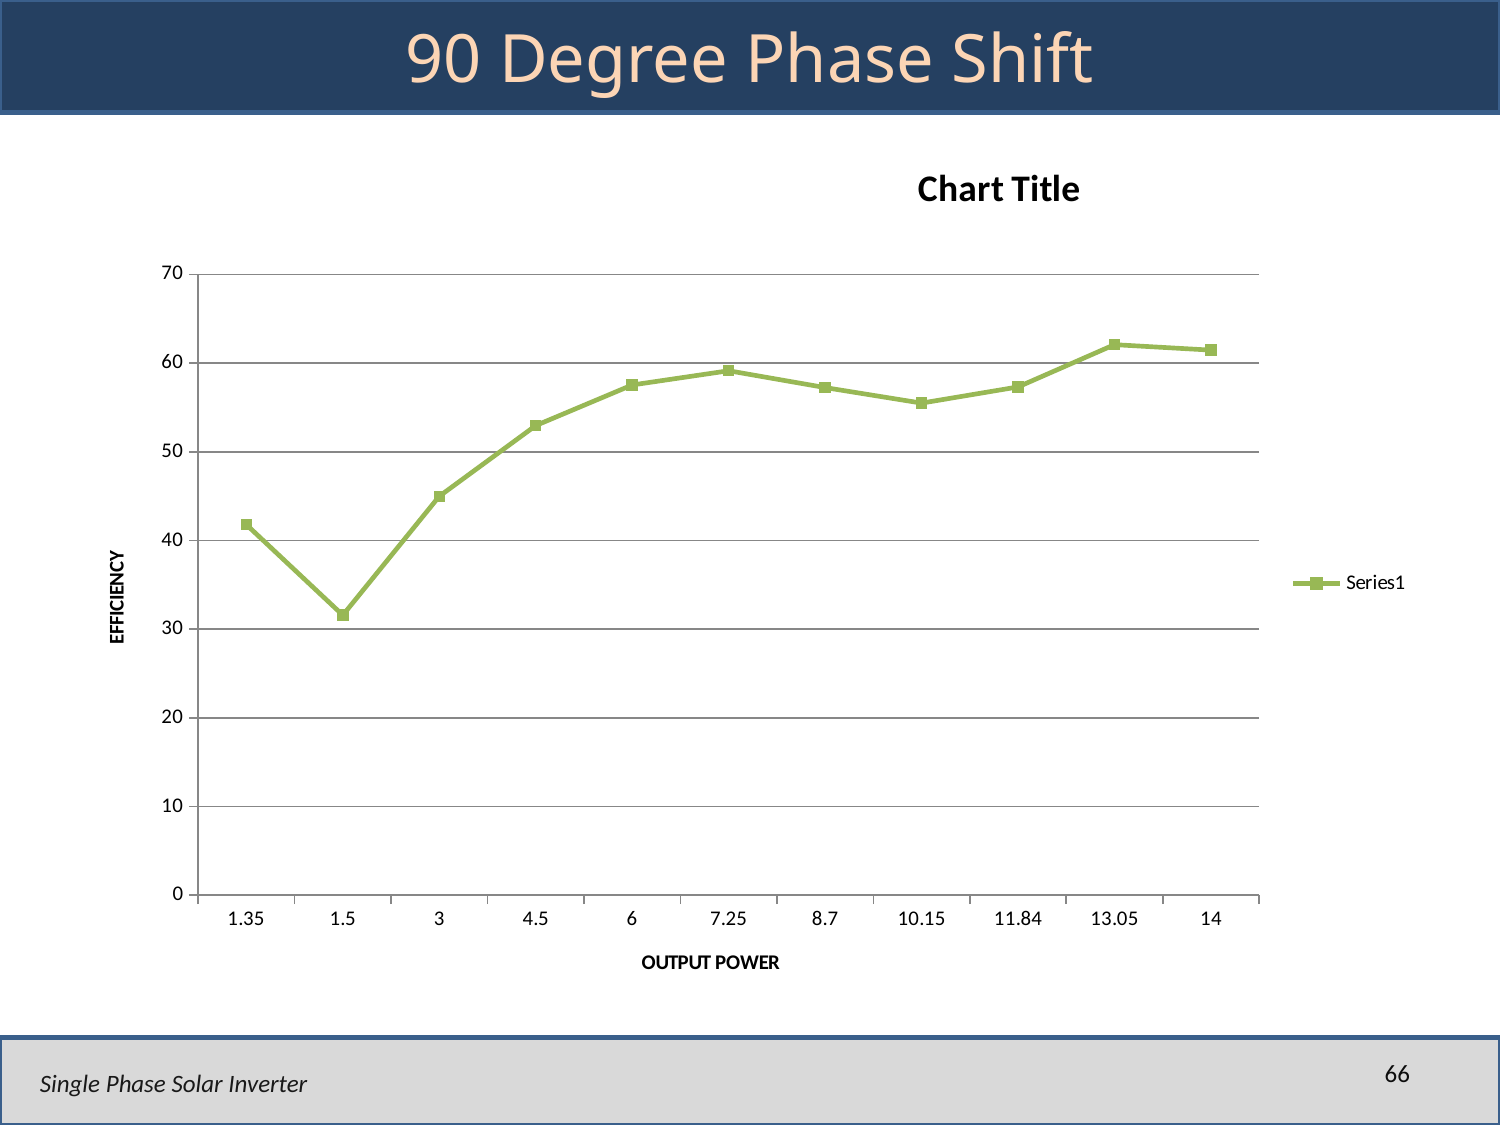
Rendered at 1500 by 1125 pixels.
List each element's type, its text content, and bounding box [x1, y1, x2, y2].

slide_number 66 [1275, 1042, 1425, 1103]
chart [74, 162, 1426, 1006]
footer Single Phase Solar Inverter [24, 1052, 500, 1113]
title 90 Degree Phase Shift [75, 0, 1425, 113]
